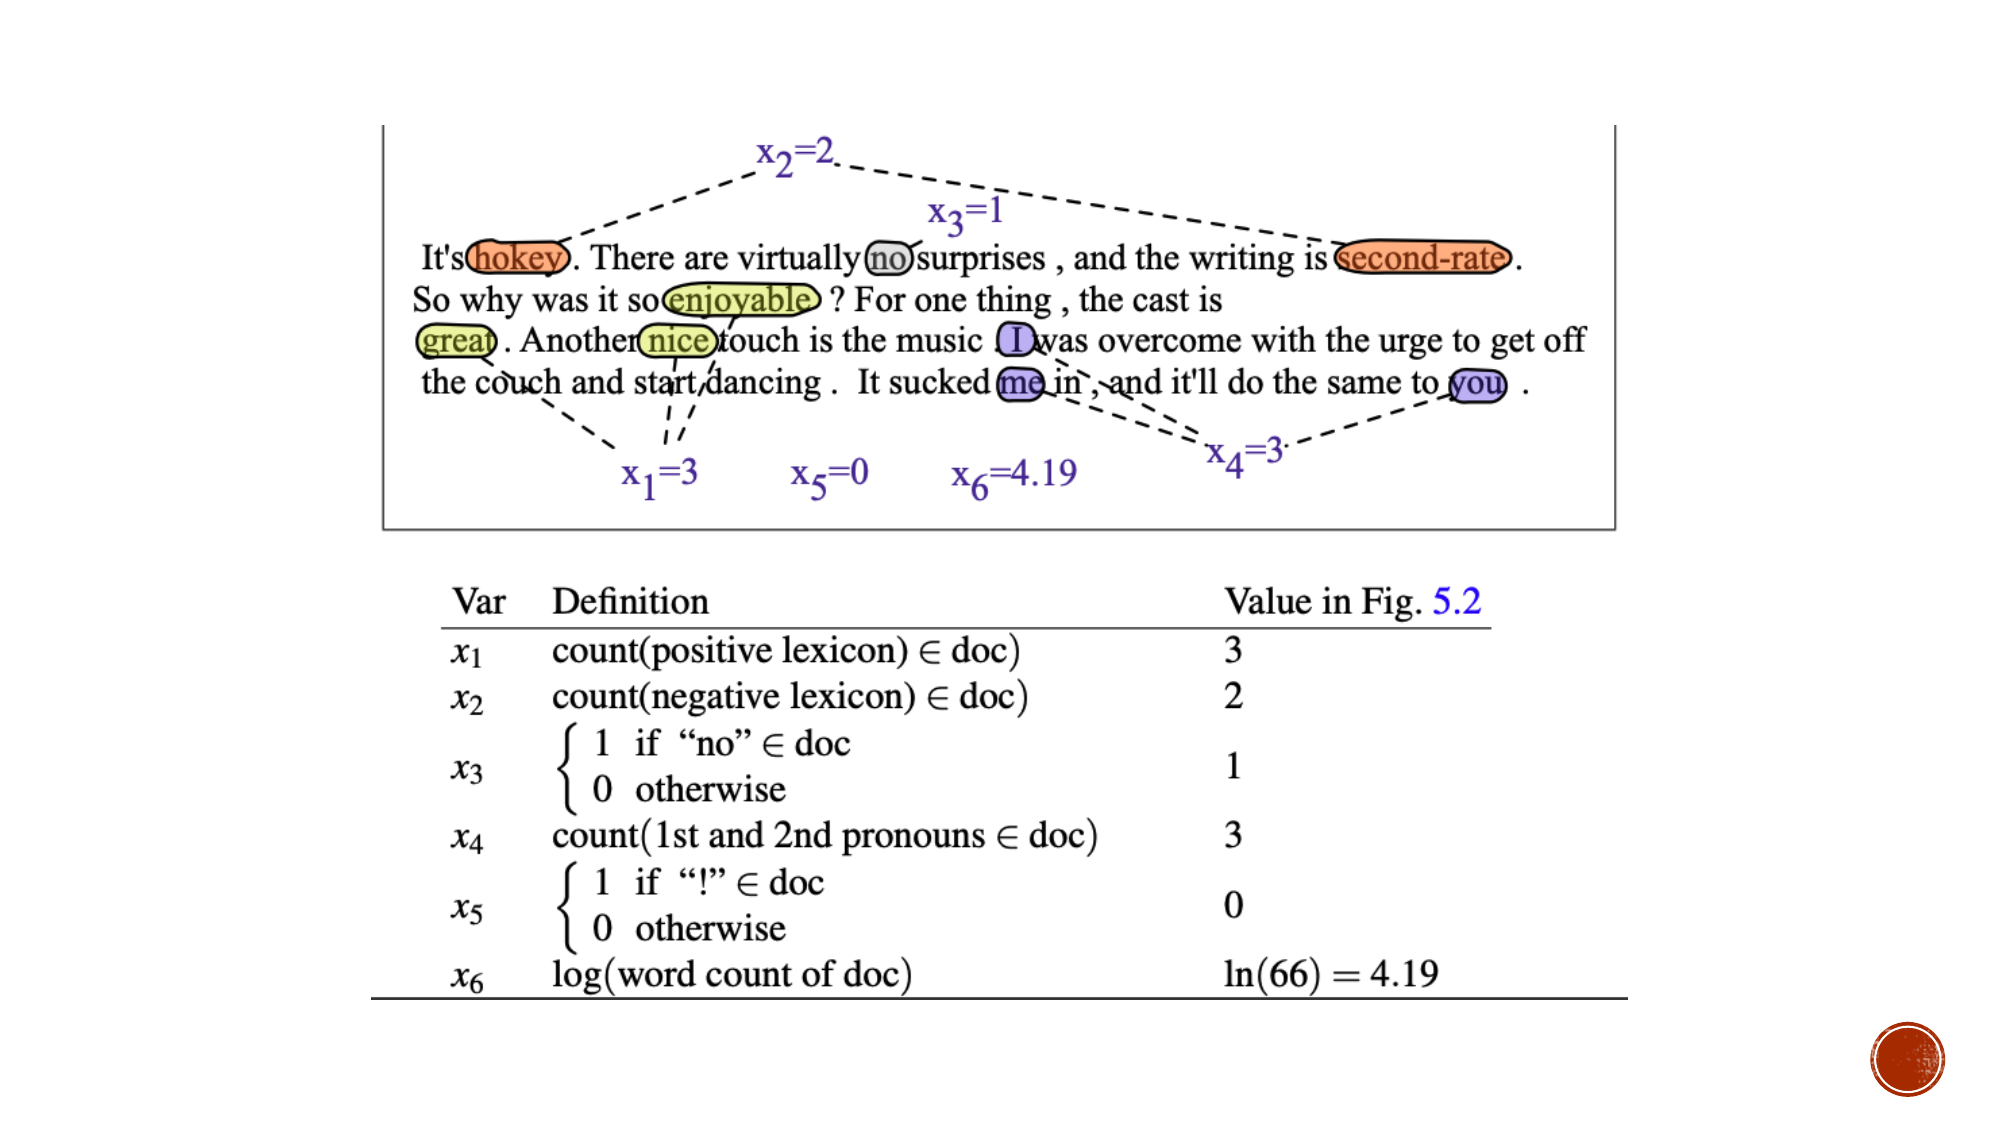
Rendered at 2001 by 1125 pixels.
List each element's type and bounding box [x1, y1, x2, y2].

list [376, 129, 1625, 997]
